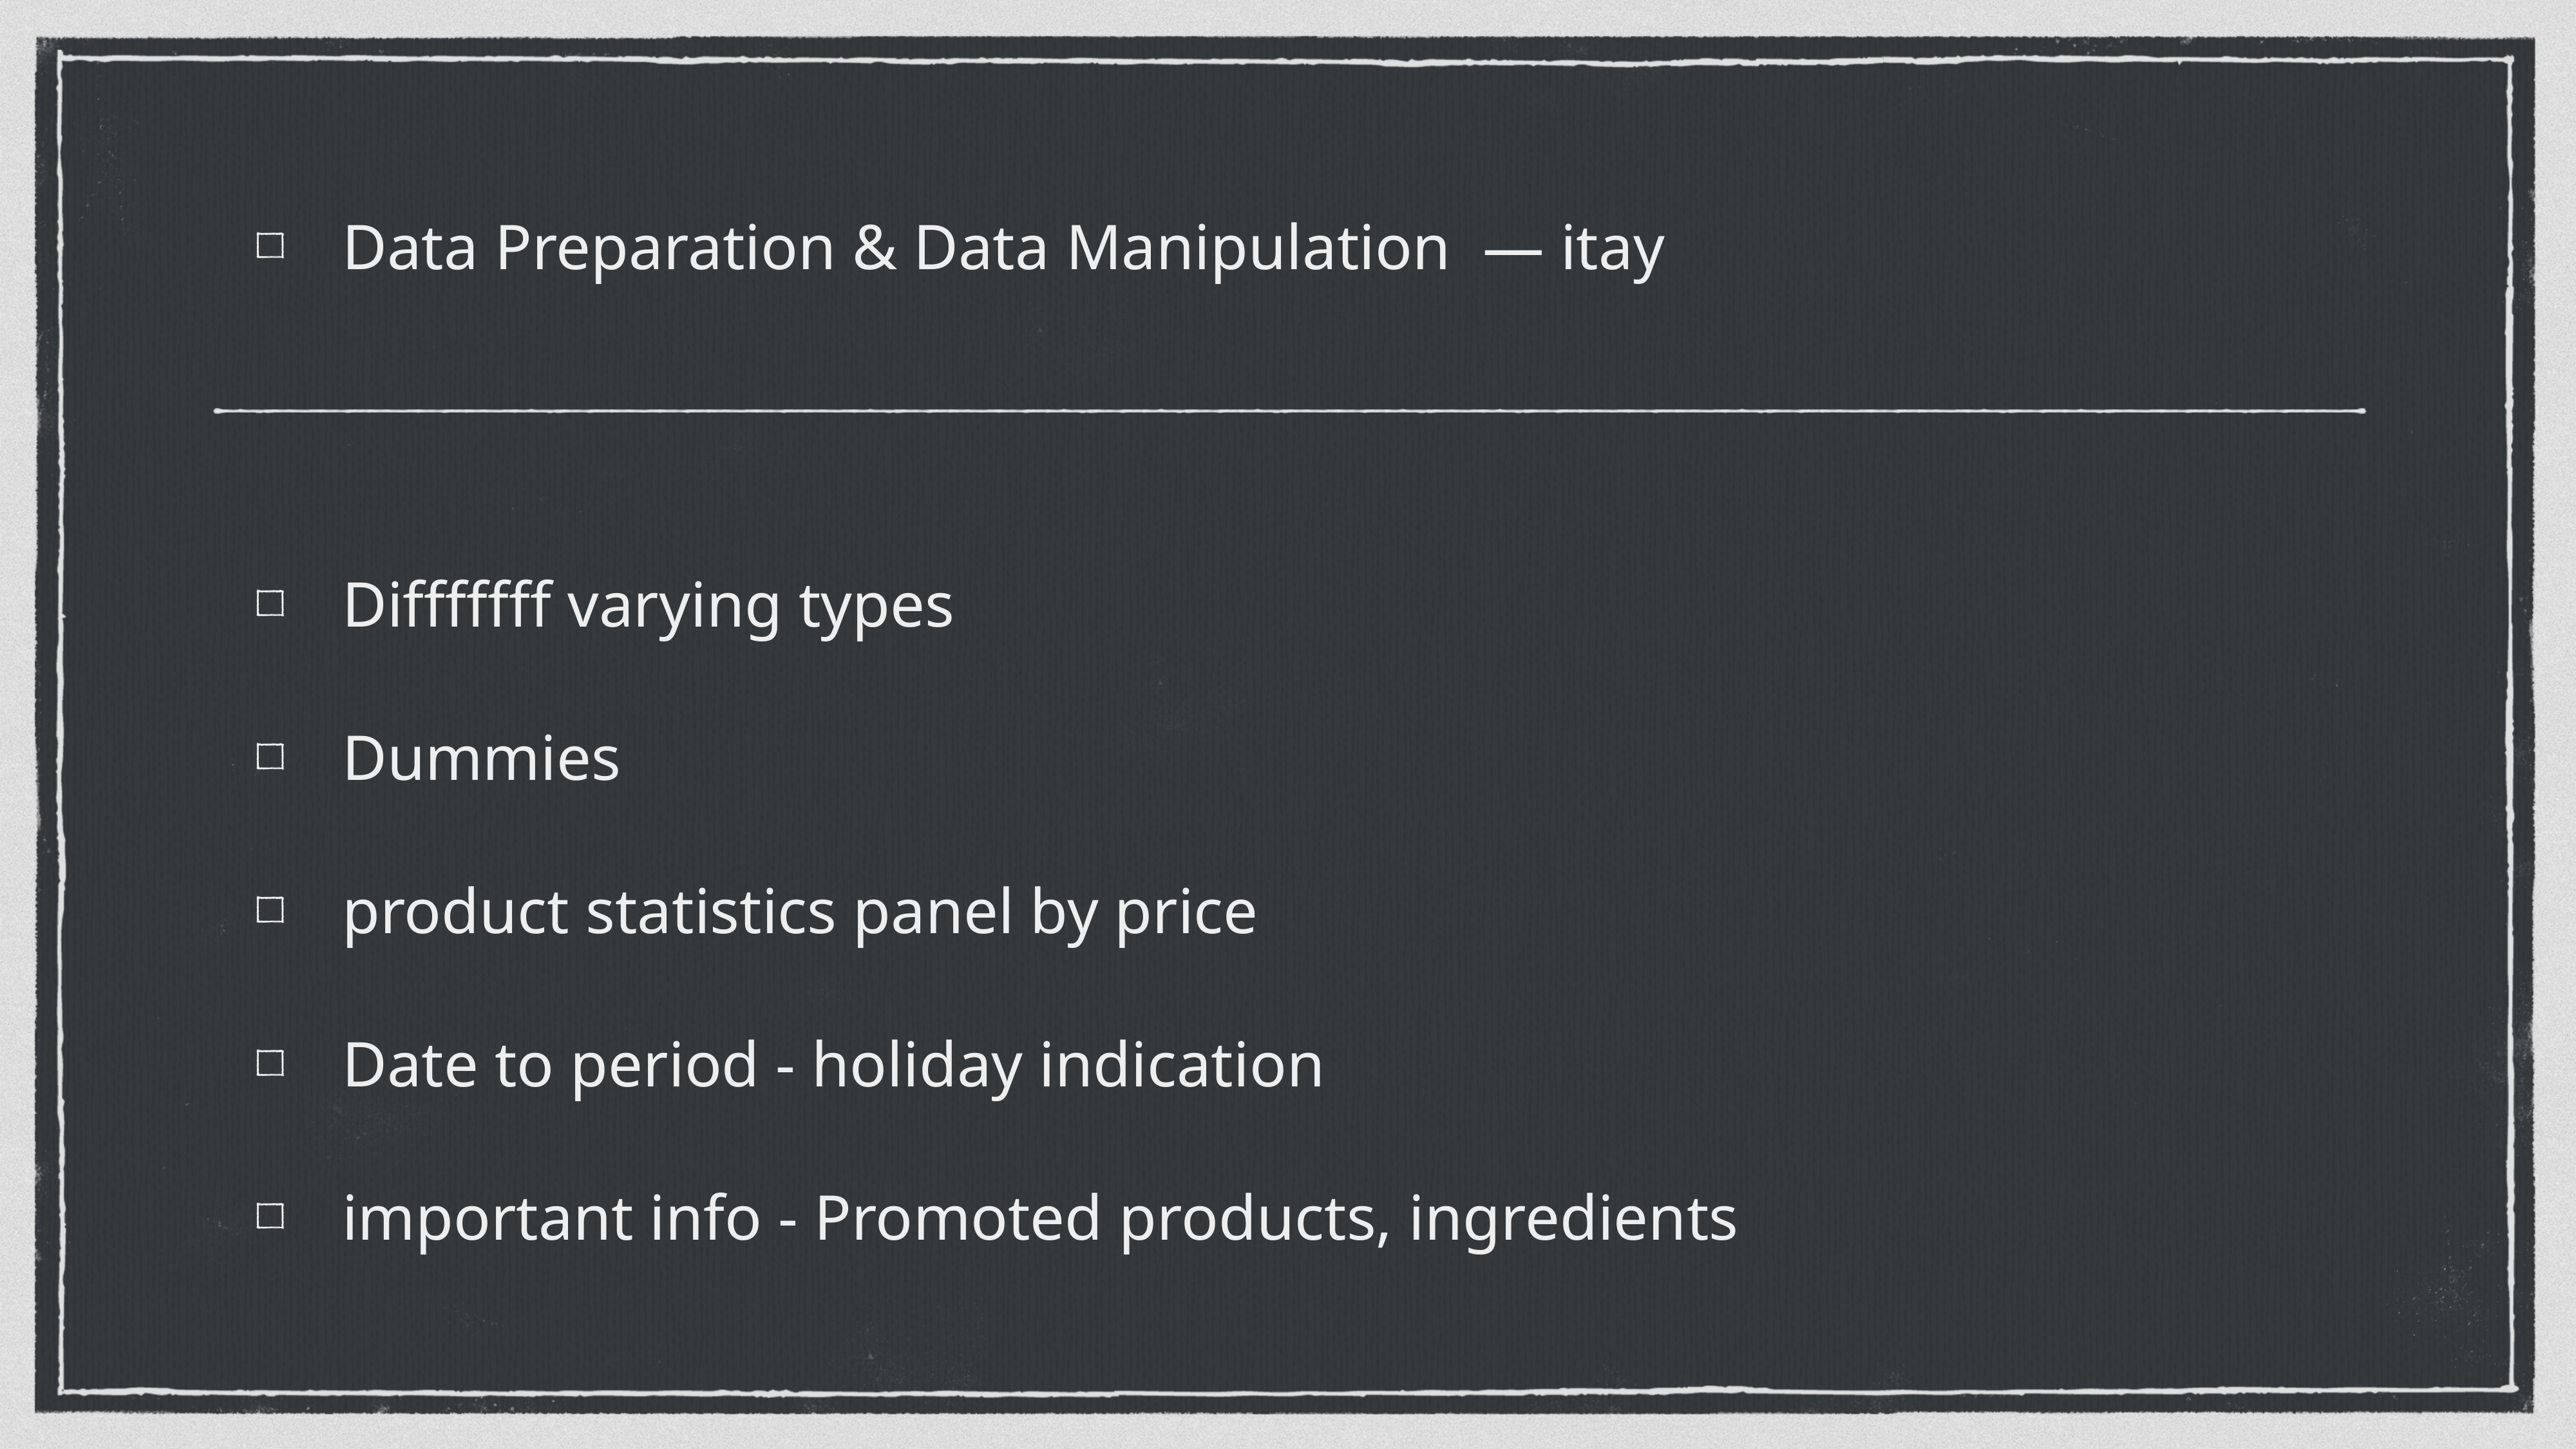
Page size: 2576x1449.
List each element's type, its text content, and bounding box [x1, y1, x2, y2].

picture [0, 0, 2576, 1449]
title Data Preparation & Data Manipulation — itay [251, 102, 2324, 387]
list Difffffff varying types Dummies product statistics panel by price Date to period - holiday indication important info - Promoted products, ingredients [251, 484, 2324, 1334]
